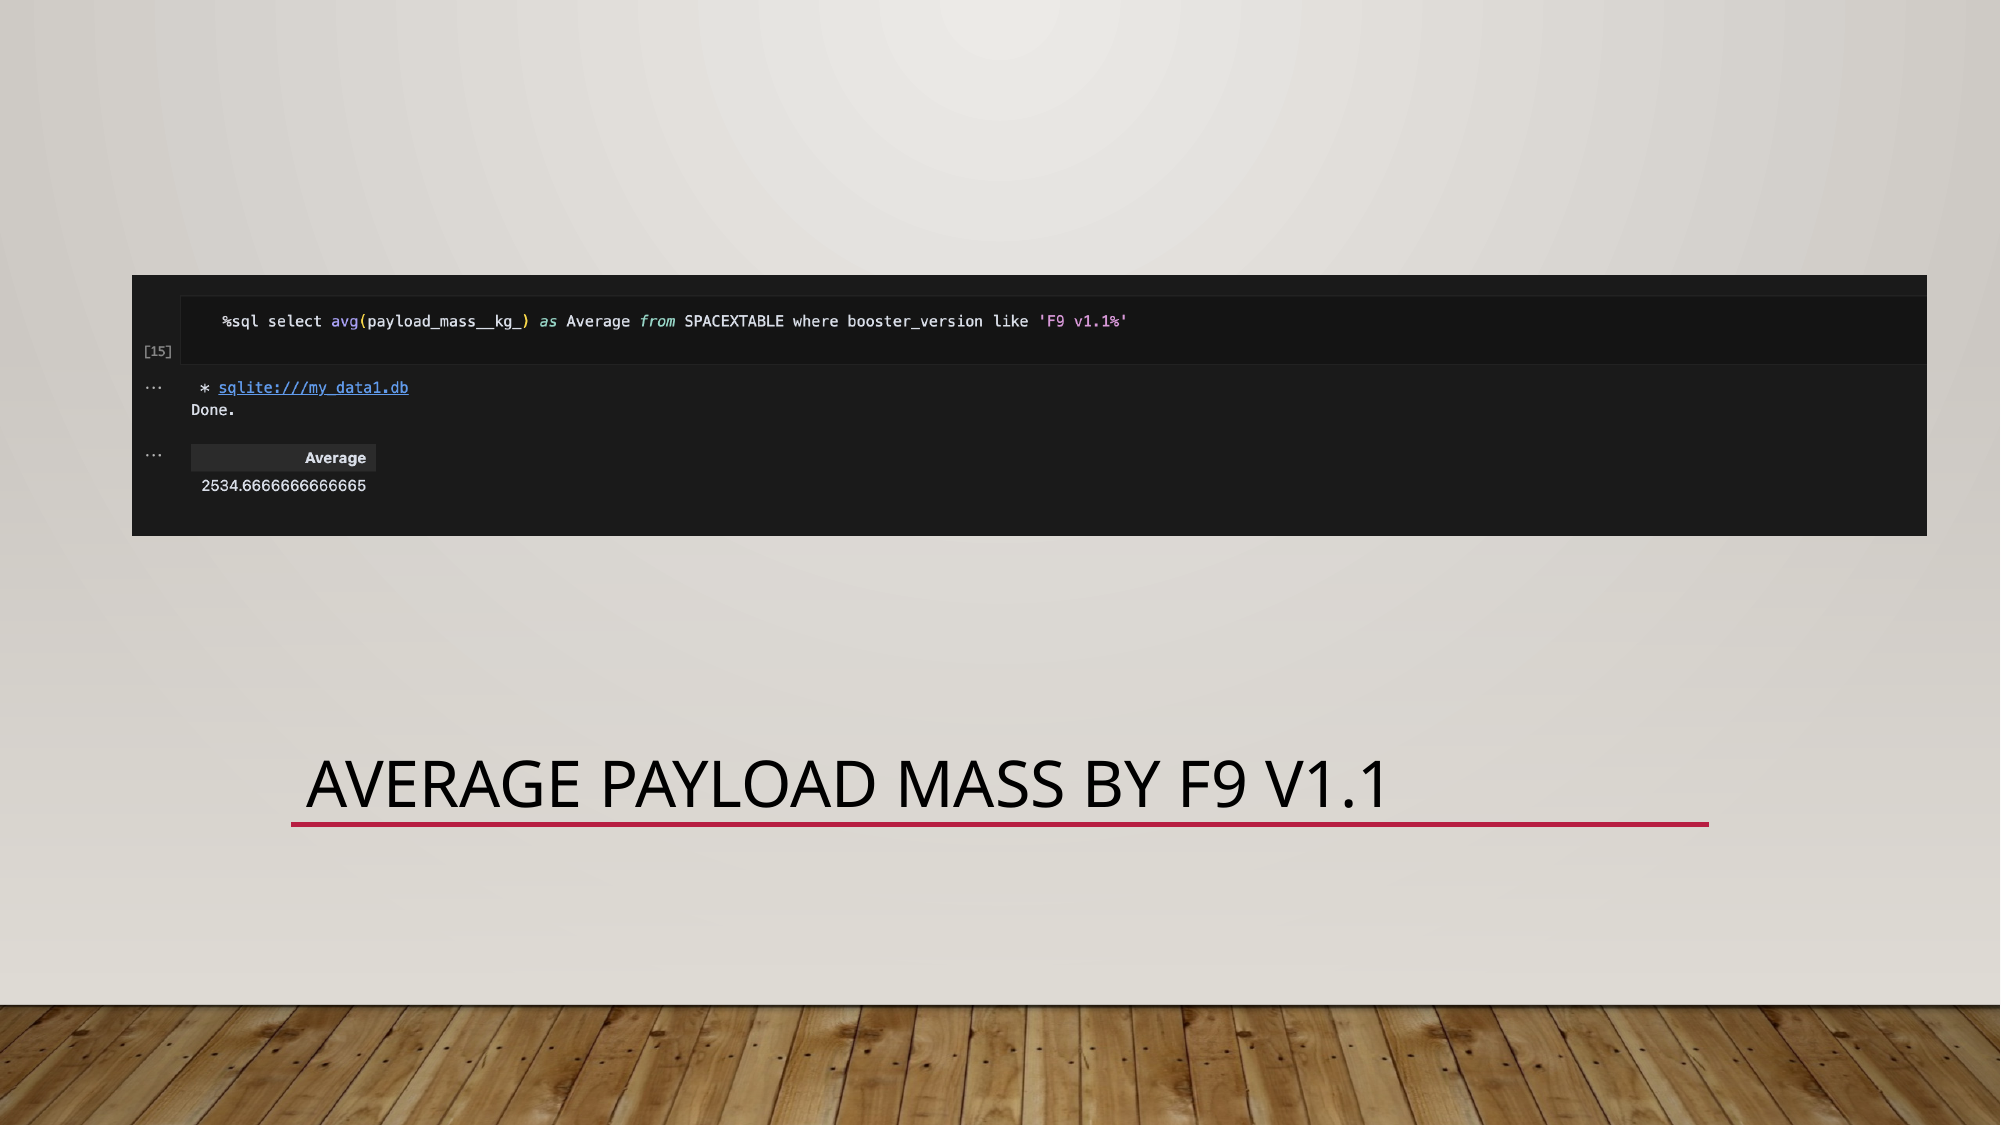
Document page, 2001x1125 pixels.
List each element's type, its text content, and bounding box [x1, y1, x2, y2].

text_box [0, 0, 2000, 330]
picture [0, 1006, 2000, 1125]
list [132, 275, 1927, 537]
text_box [0, 330, 2000, 1004]
title Average Payload Mass by F9 v1.1 [291, 731, 1710, 822]
